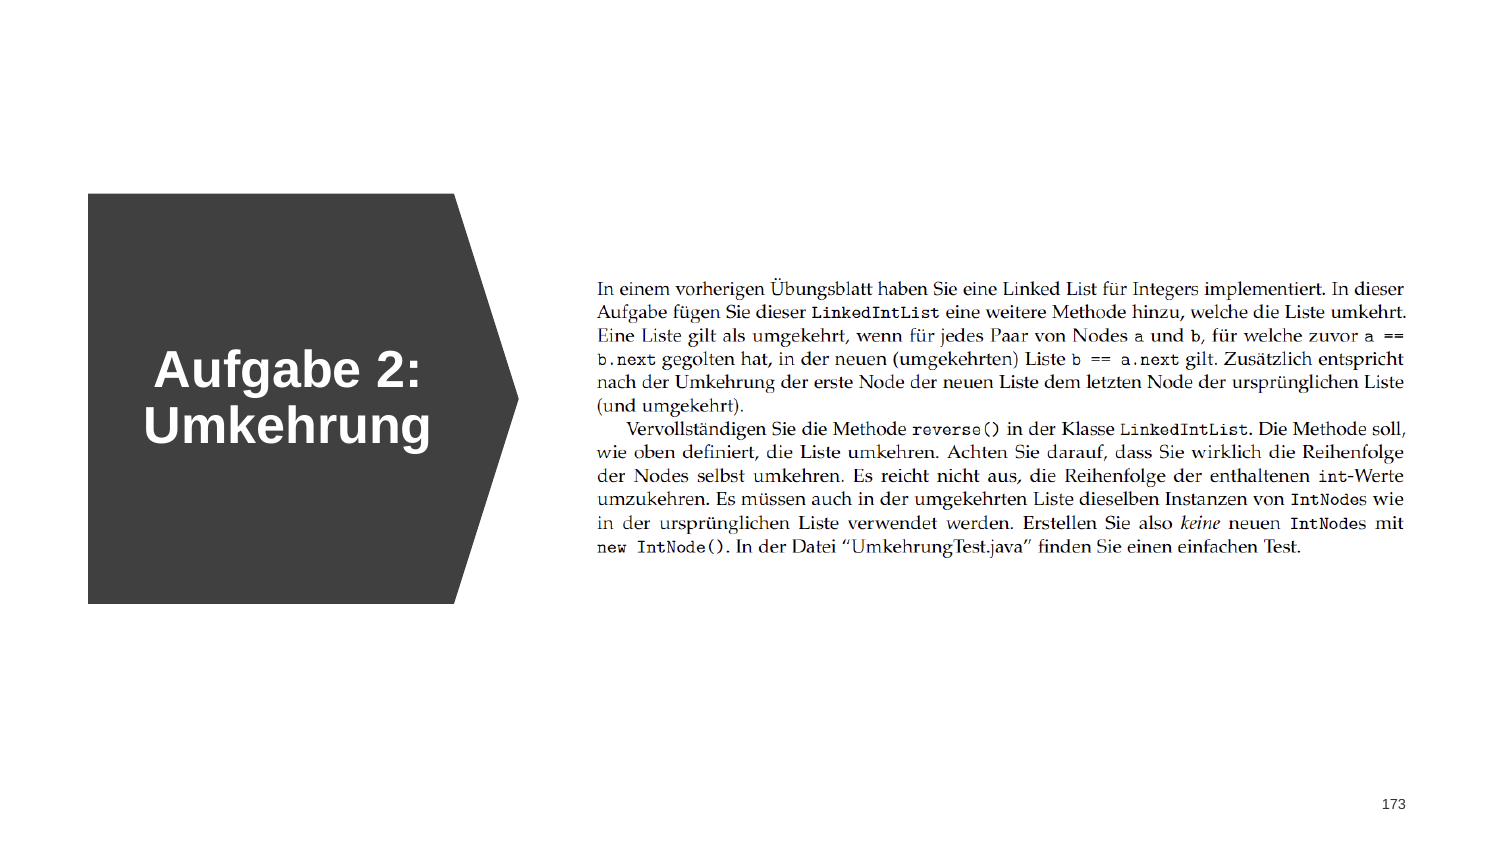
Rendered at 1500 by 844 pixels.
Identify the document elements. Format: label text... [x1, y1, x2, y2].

title Aufgabe 2: Umkehrung [126, 242, 450, 556]
picture [587, 271, 1423, 573]
text_box [86, 191, 521, 606]
slide_number 173 [1357, 782, 1421, 827]
